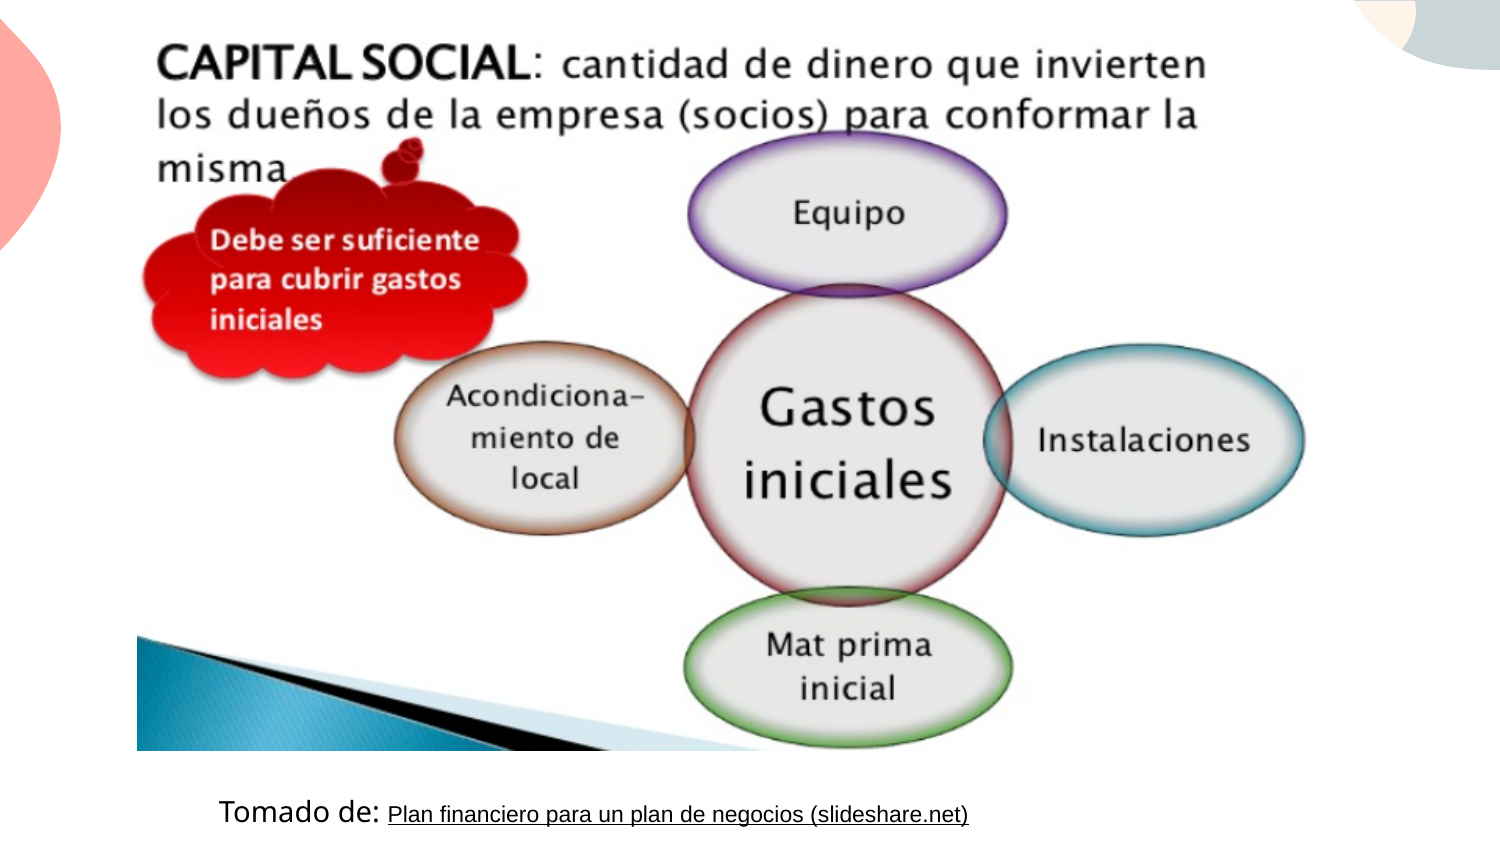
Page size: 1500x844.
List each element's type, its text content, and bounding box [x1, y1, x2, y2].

text_box Tomado de: Plan financiero para un plan de negocios (slideshare.net) [203, 778, 1045, 843]
picture [137, 24, 1310, 751]
